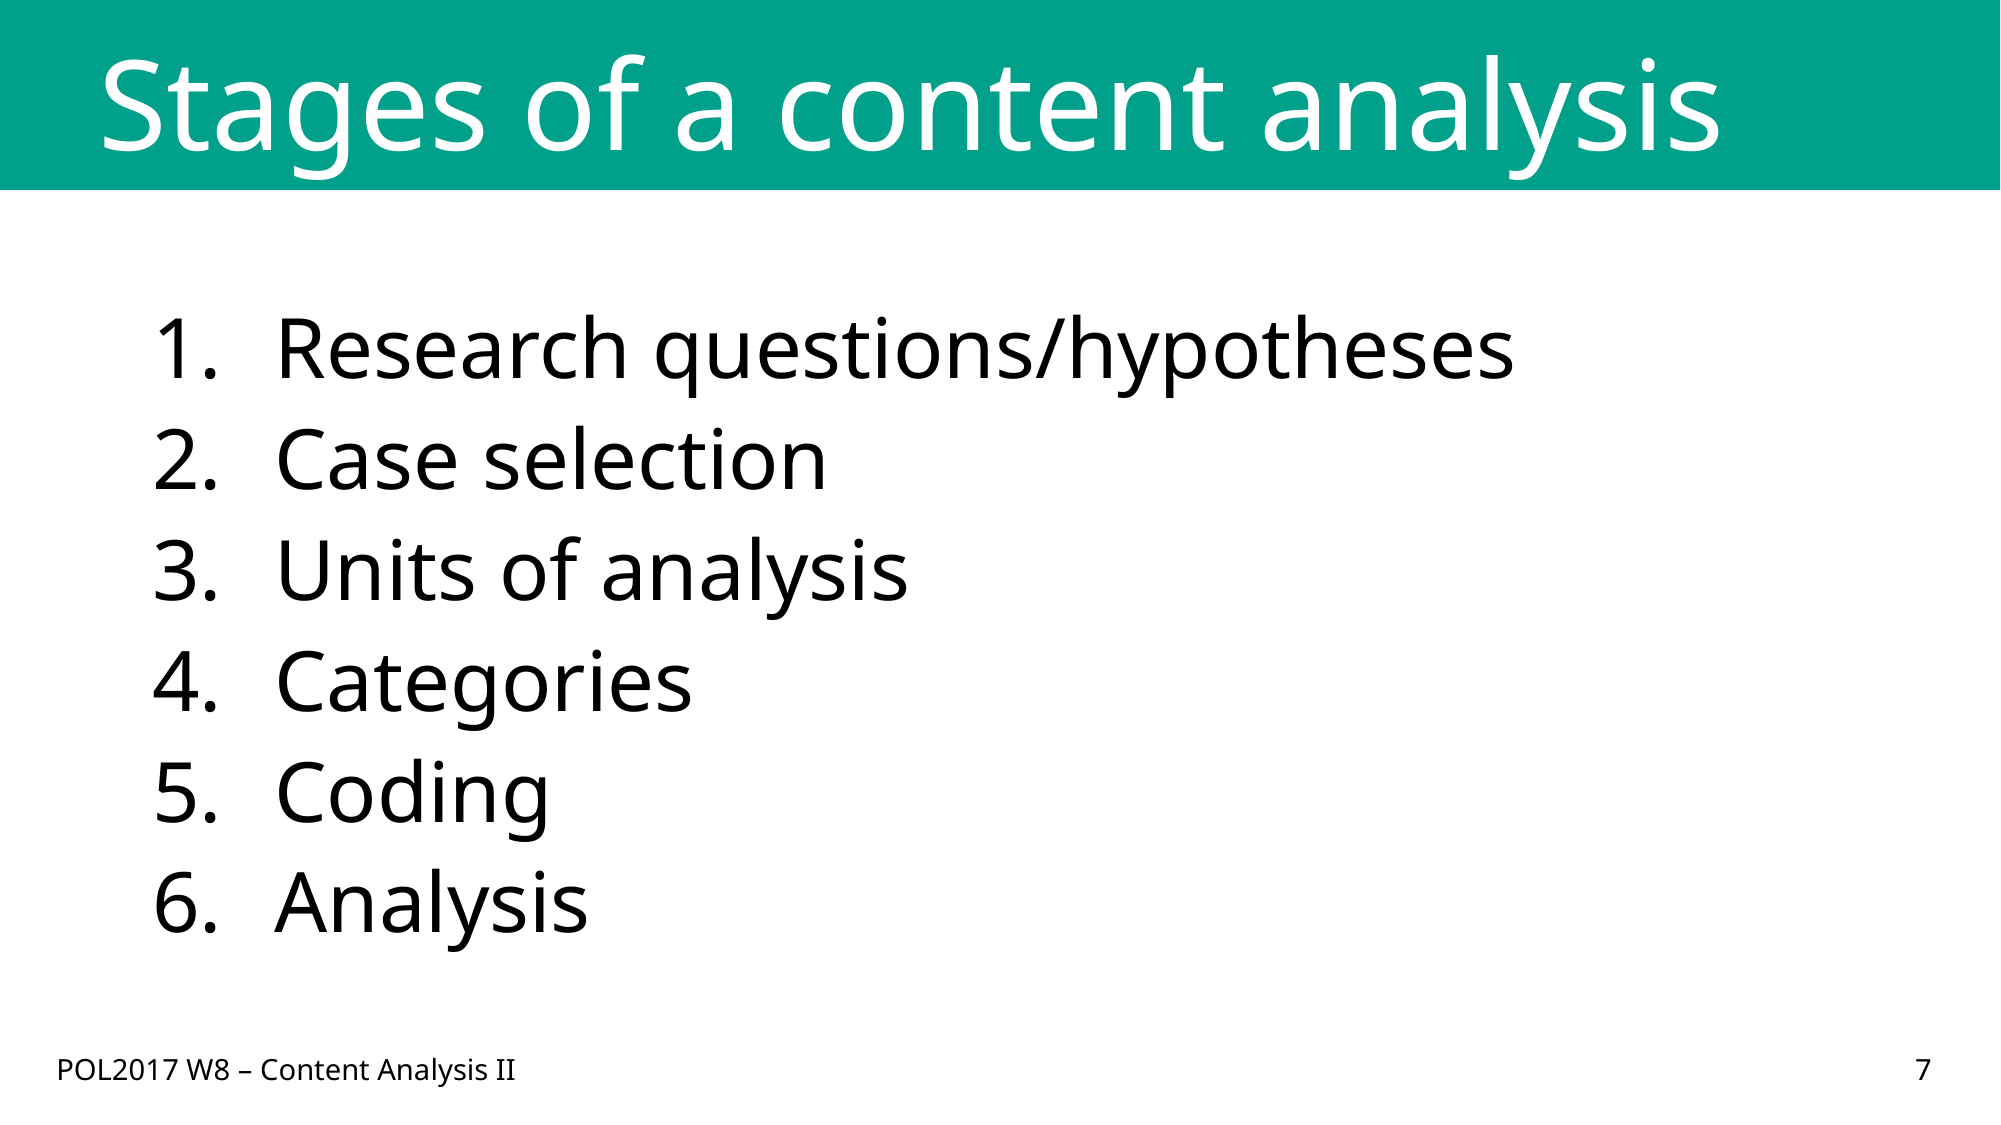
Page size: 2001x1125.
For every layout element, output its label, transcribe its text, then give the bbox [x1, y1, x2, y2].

list Research questions/hypotheses Case selection Units of analysis Categories Coding Analysis [137, 299, 1863, 1014]
footer POL2017 W8 – Content Analysis II [41, 1043, 675, 1104]
title Stages of a content analysis [83, 15, 2000, 205]
slide_number 7 [1524, 1043, 1947, 1104]
text_box [0, 0, 2000, 190]
